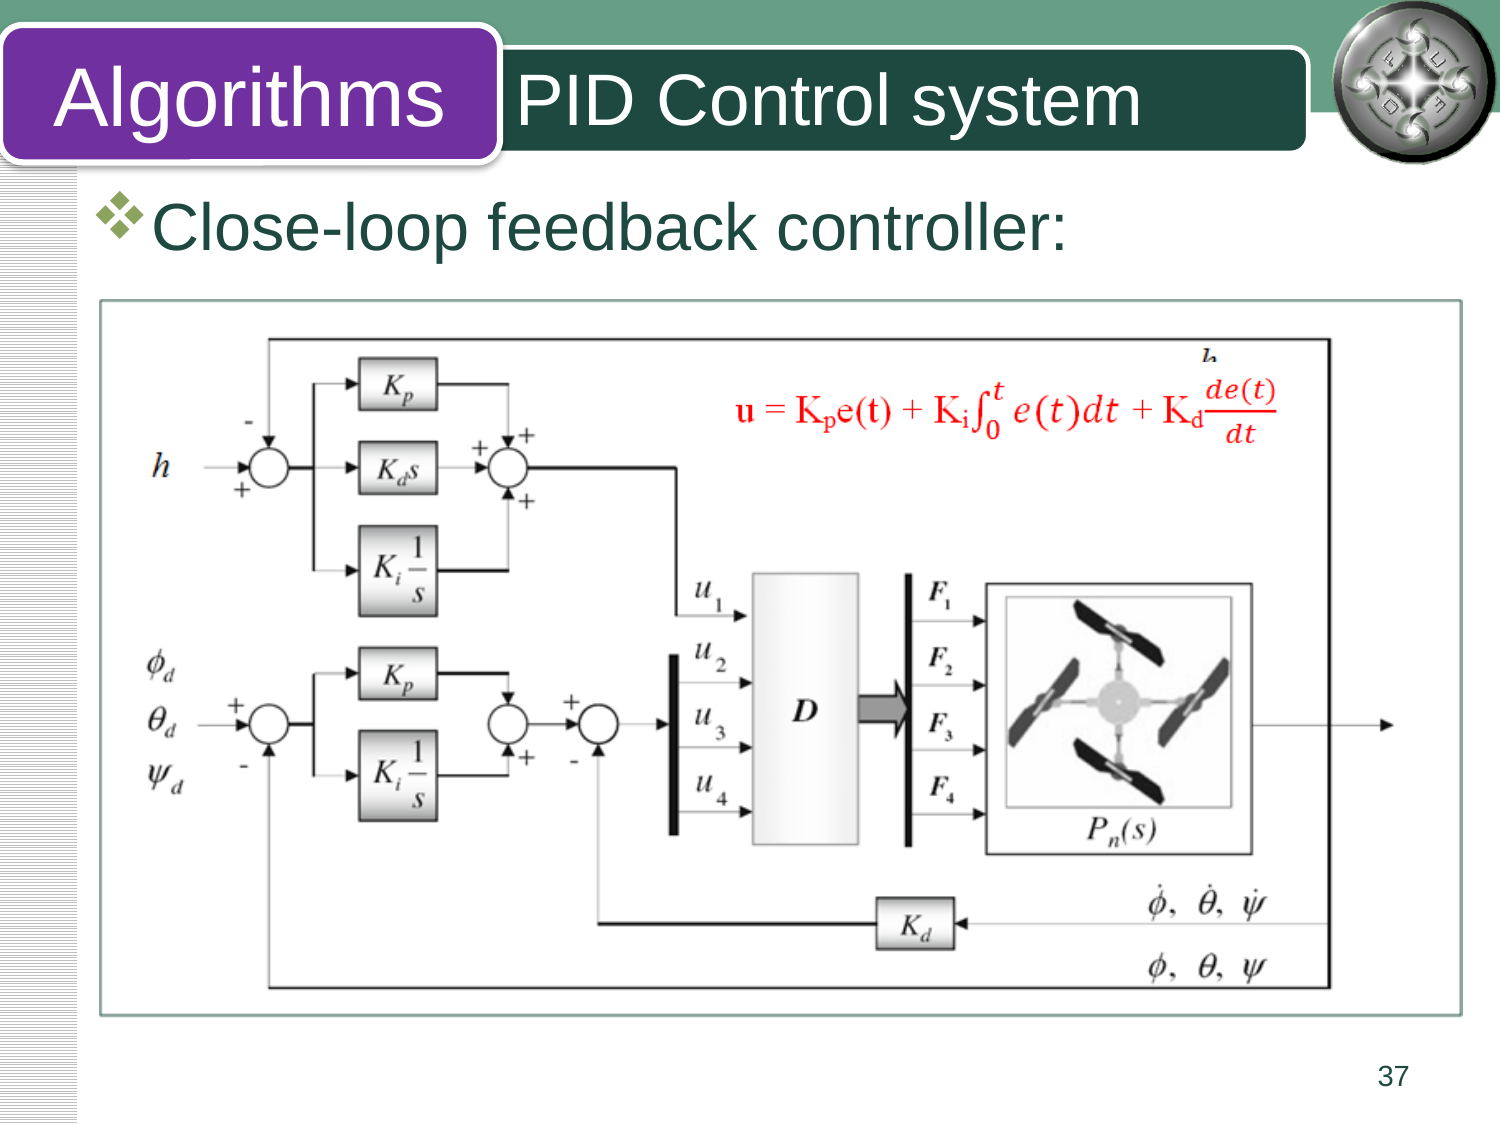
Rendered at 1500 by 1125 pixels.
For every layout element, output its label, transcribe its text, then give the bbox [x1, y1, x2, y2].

picture [1312, 0, 1500, 201]
title PID Control system [508, 49, 1307, 143]
picture [99, 299, 1463, 1019]
list Close-loop feedback controller: [74, 176, 1426, 1001]
slide_number 37 [1074, 1049, 1426, 1103]
text_box Algorithms [0, 21, 504, 166]
